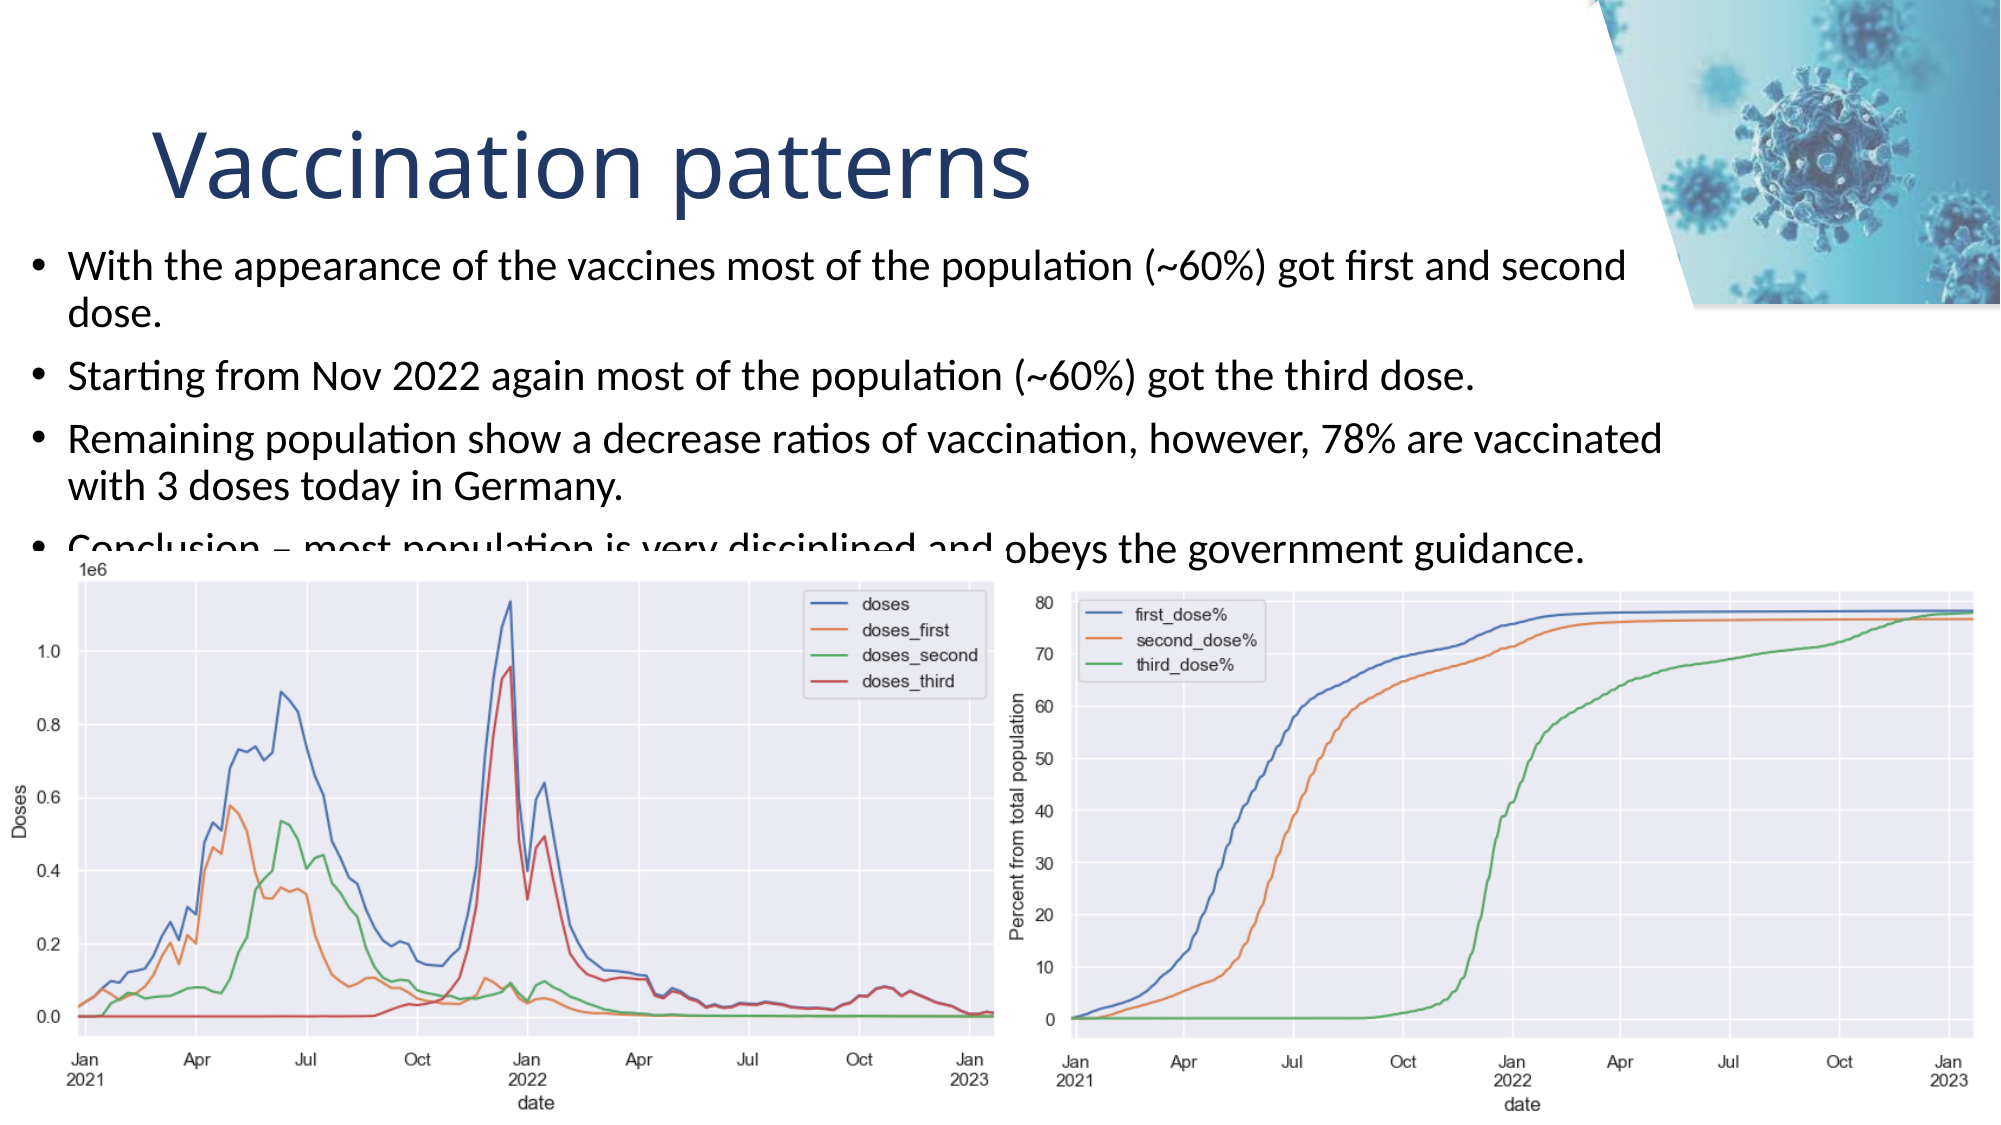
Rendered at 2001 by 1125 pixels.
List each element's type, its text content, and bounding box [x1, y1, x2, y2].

picture [0, 551, 1985, 1125]
title Vaccination patterns [137, 59, 1863, 278]
list With the appearance of the vaccines most of the population (~60%) got first and second dose. Starting from Nov 2022 again most of the population (~60%) got the third dose. Remaining population show a decrease ratios of vaccination, however, 78% are vaccinated with 3 doses today in Germany. Conclusion – most population is very disciplined and obeys the government guidance. [16, 235, 1742, 580]
